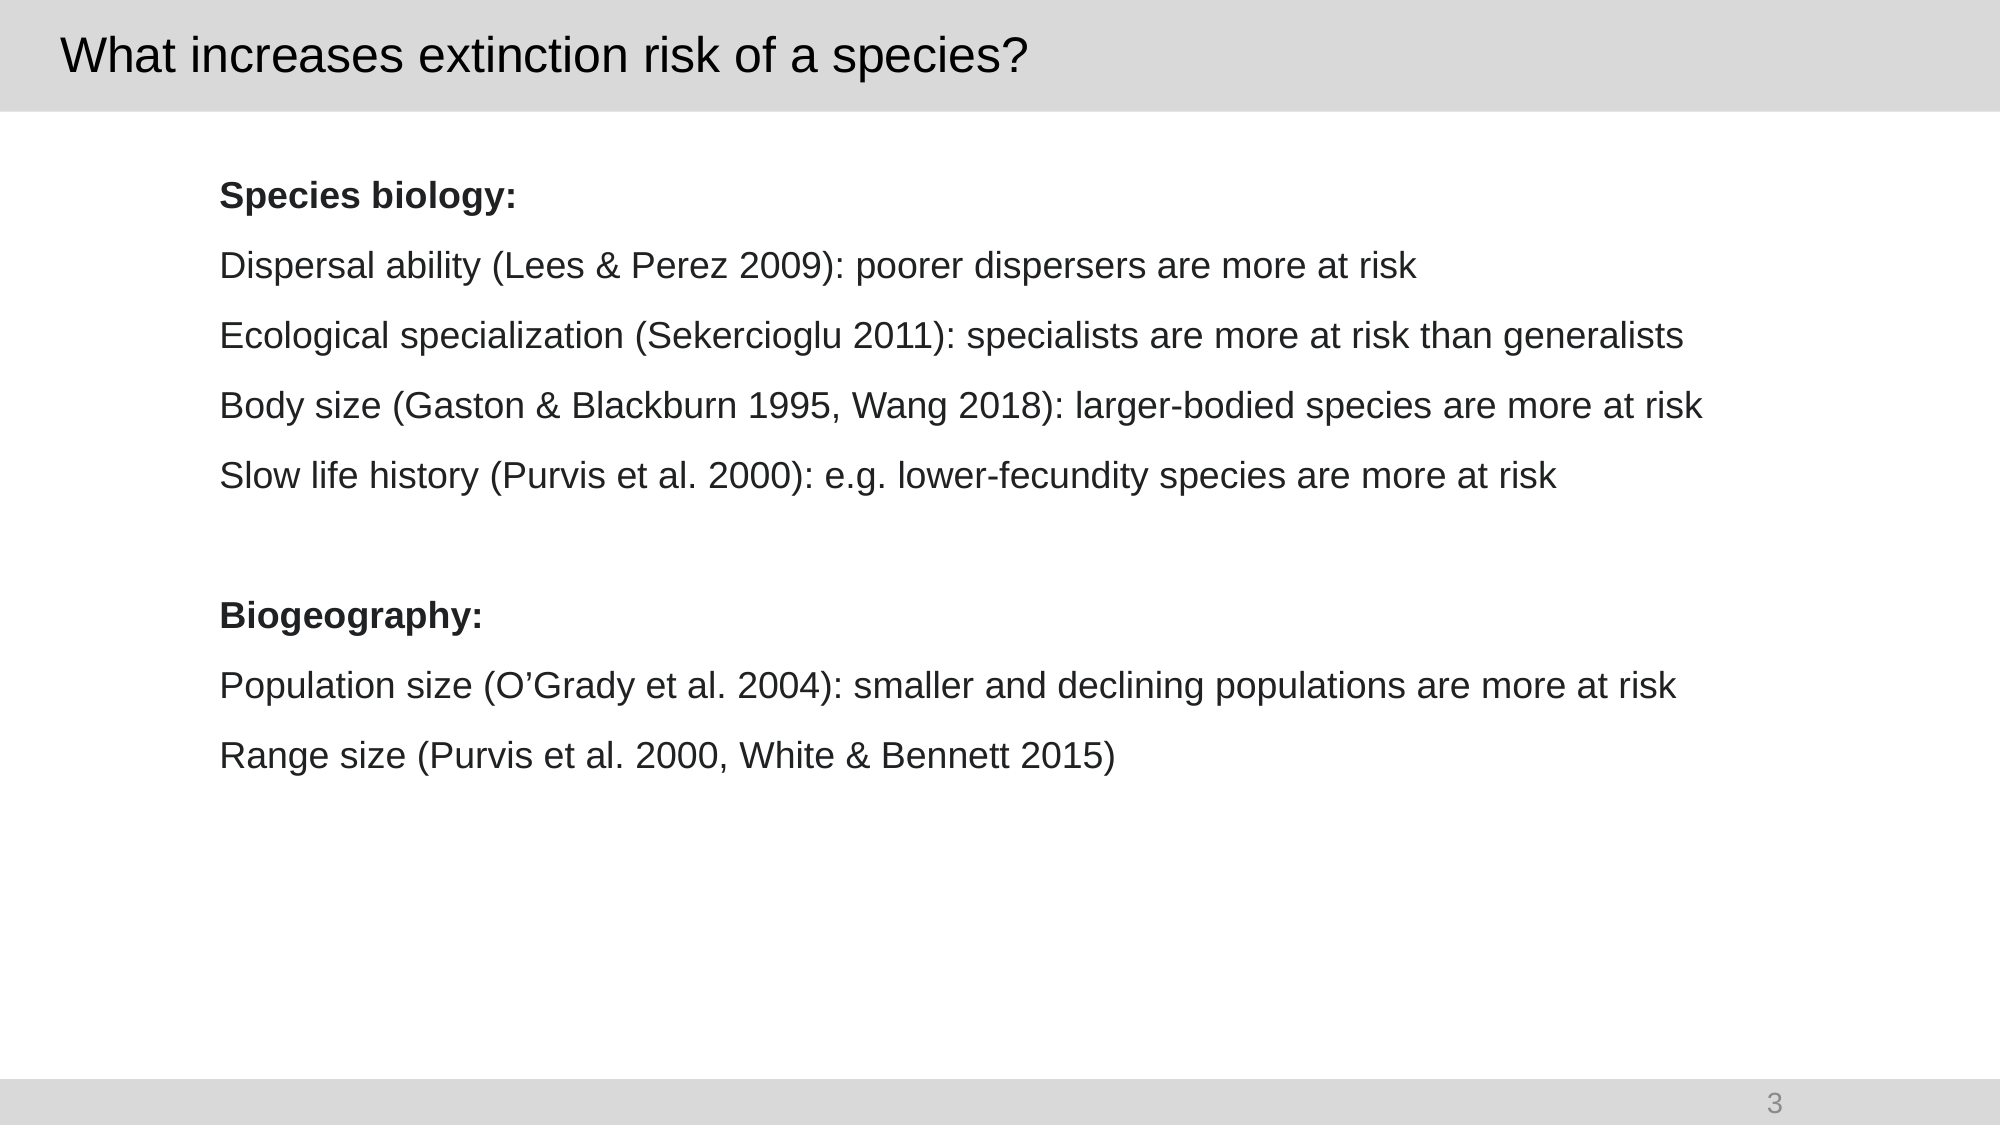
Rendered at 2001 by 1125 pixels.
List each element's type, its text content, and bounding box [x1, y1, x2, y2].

footer [0, 1079, 1550, 1125]
text_box Species biology: Dispersal ability (Lees & Perez 2009): poorer dispersers are more at risk Ecological specialization (Sekercioglu 2011): specialists are more at risk than generalists Body size (Gaston & Blackburn 1995, Wang 2018): larger-bodied species are more at risk Slow life history (Purvis et al. 2000): e.g. lower-fecundity species are more at risk Biogeography: Population size (O’Grady et al. 2004): smaller and declining populations are more at risk Range size (Purvis et al. 2000, White & Bennett 2015) [204, 163, 1916, 993]
title What increases extinction risk of a species? [0, 0, 2000, 112]
slide_number 3 [1550, 1079, 2000, 1125]
